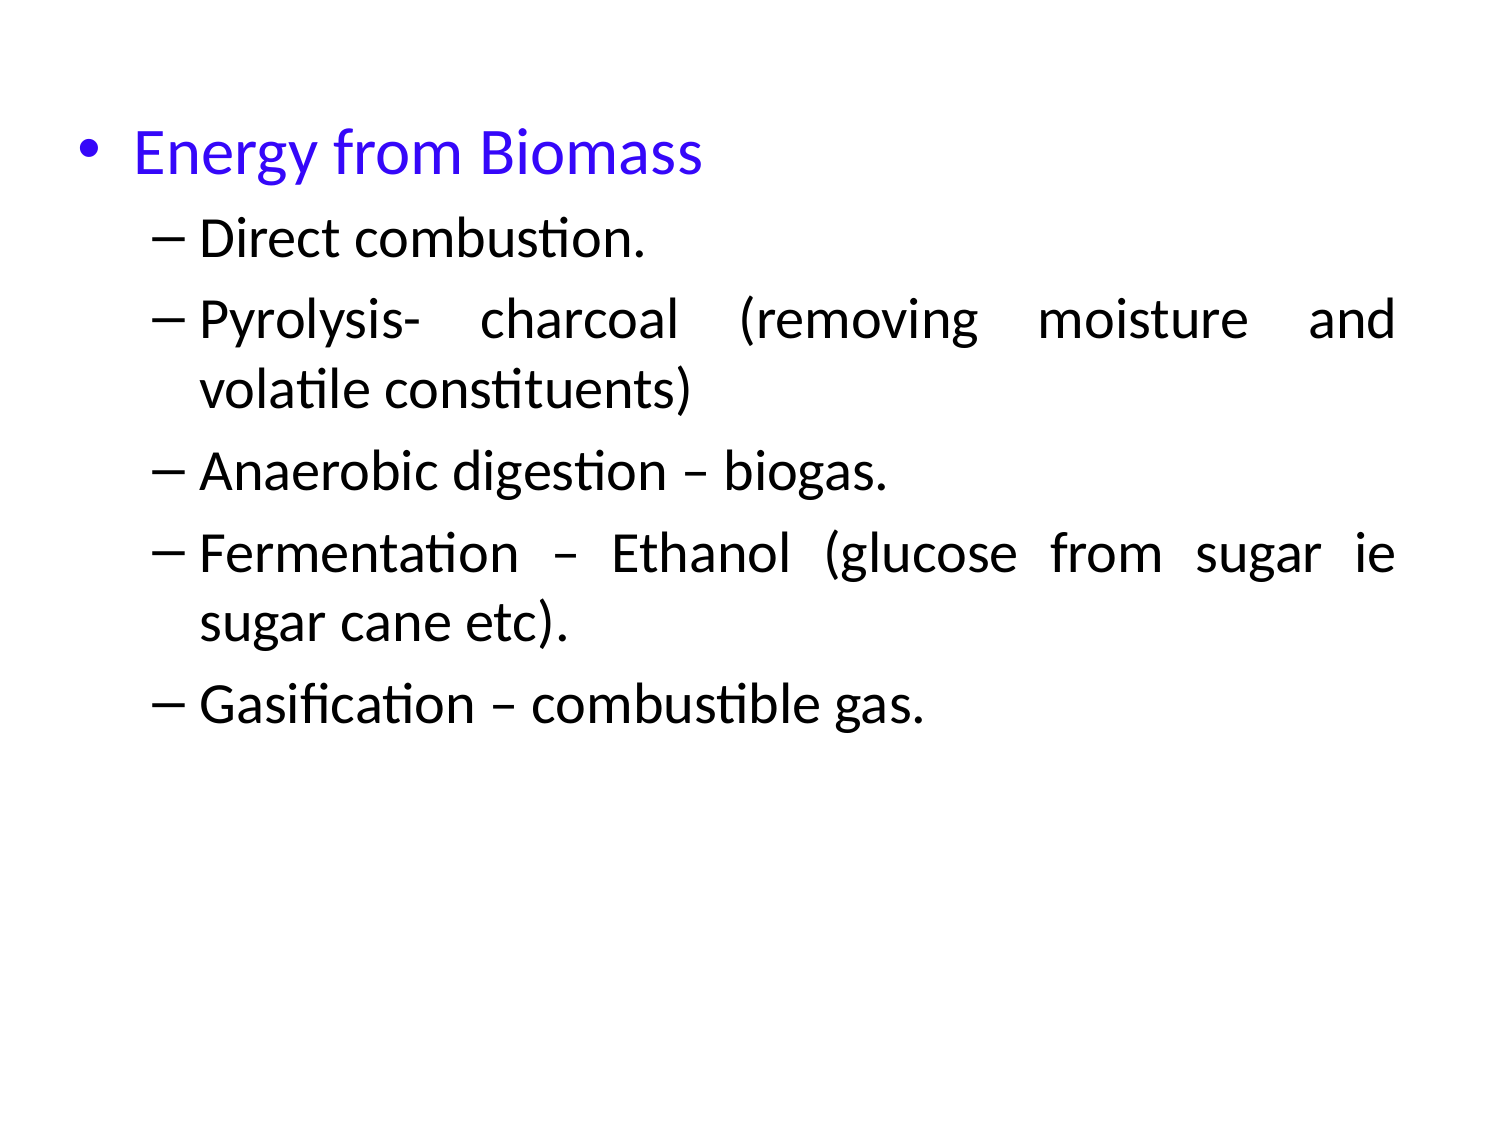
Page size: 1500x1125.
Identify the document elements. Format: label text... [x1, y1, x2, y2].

list Energy from Biomass Direct combustion. Pyrolysis- charcoal (removing moisture and volatile constituents) Anaerobic digestion – biogas. Fermentation – Ethanol (glucose from sugar ie sugar cane etc). Gasification – combustible gas. [62, 99, 1413, 1025]
